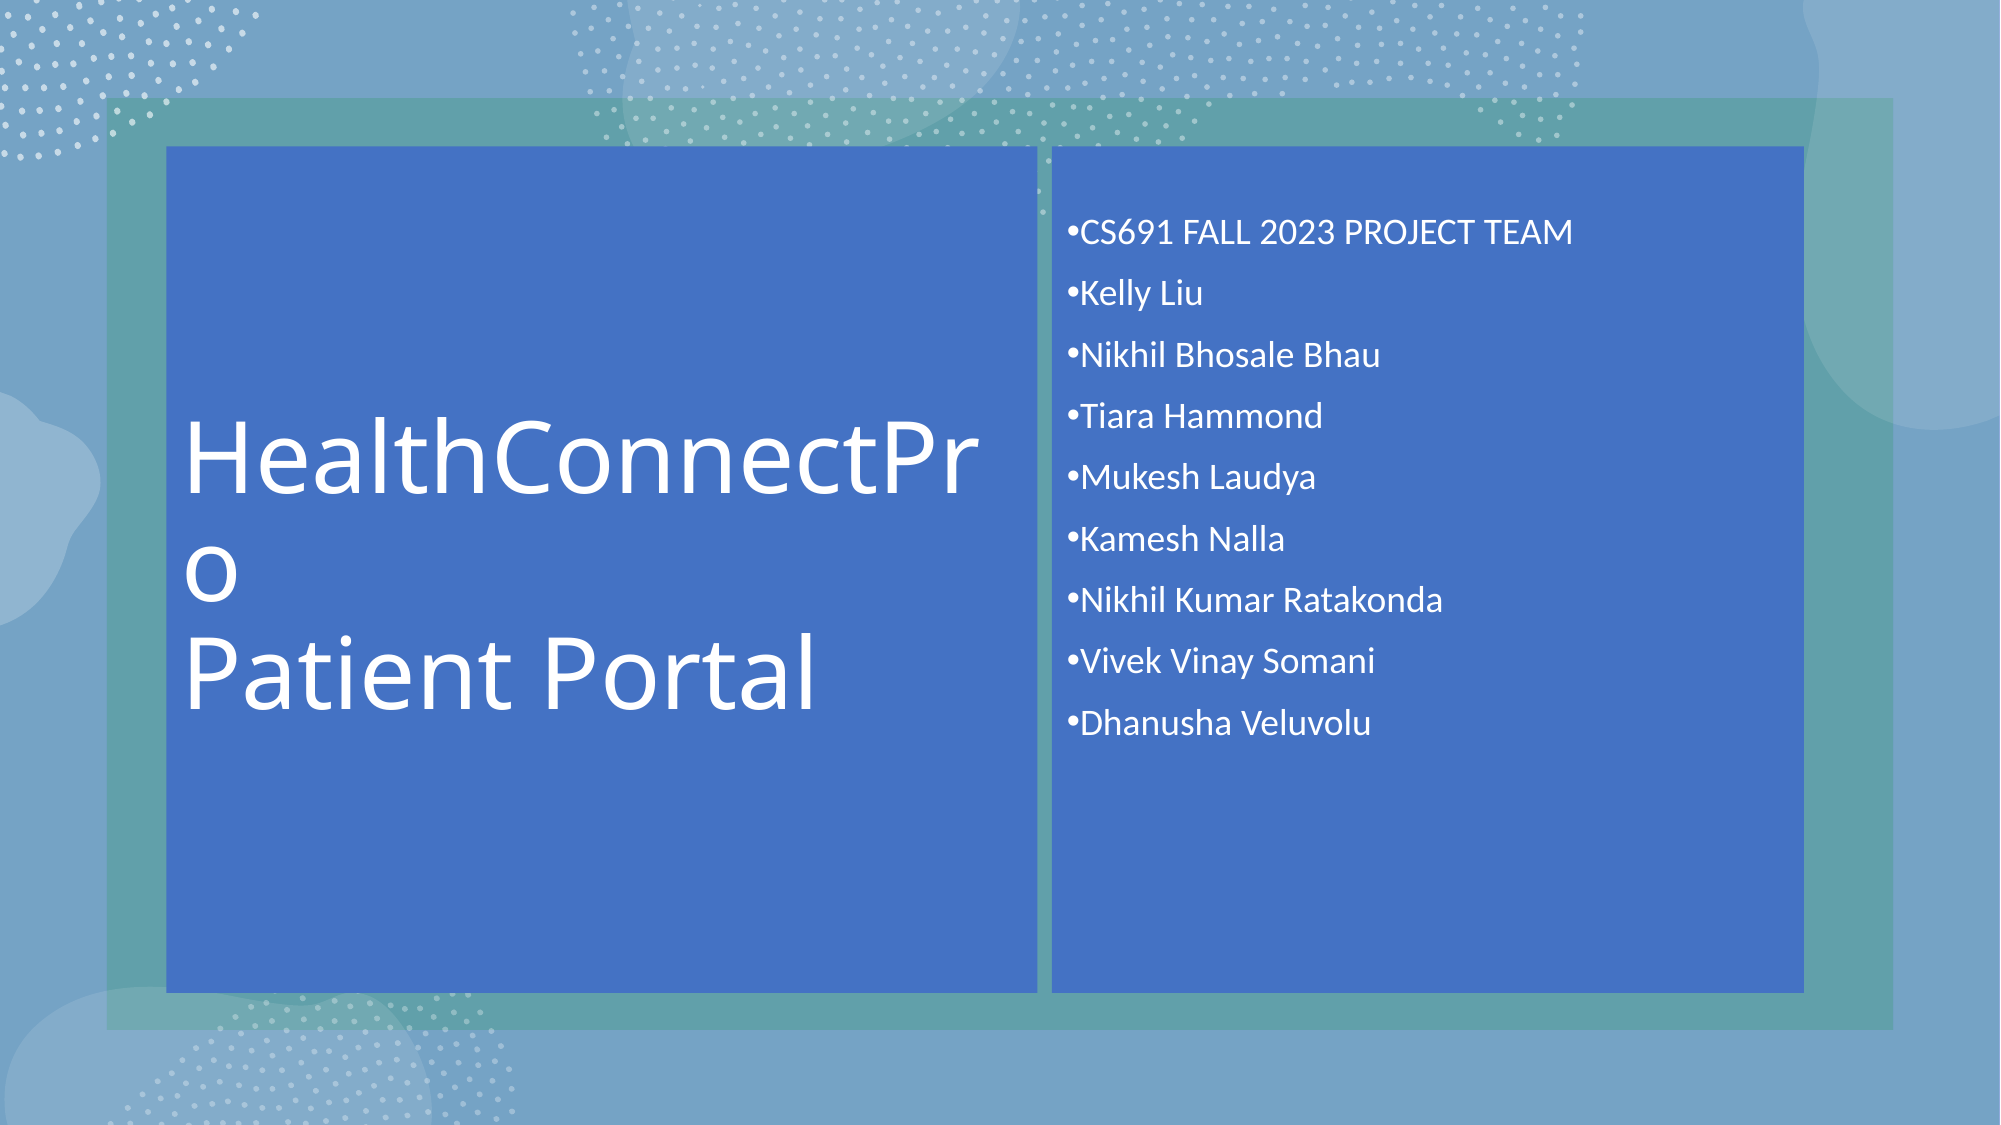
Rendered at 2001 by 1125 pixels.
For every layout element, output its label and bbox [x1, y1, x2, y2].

text_box [0, 0, 2000, 1125]
